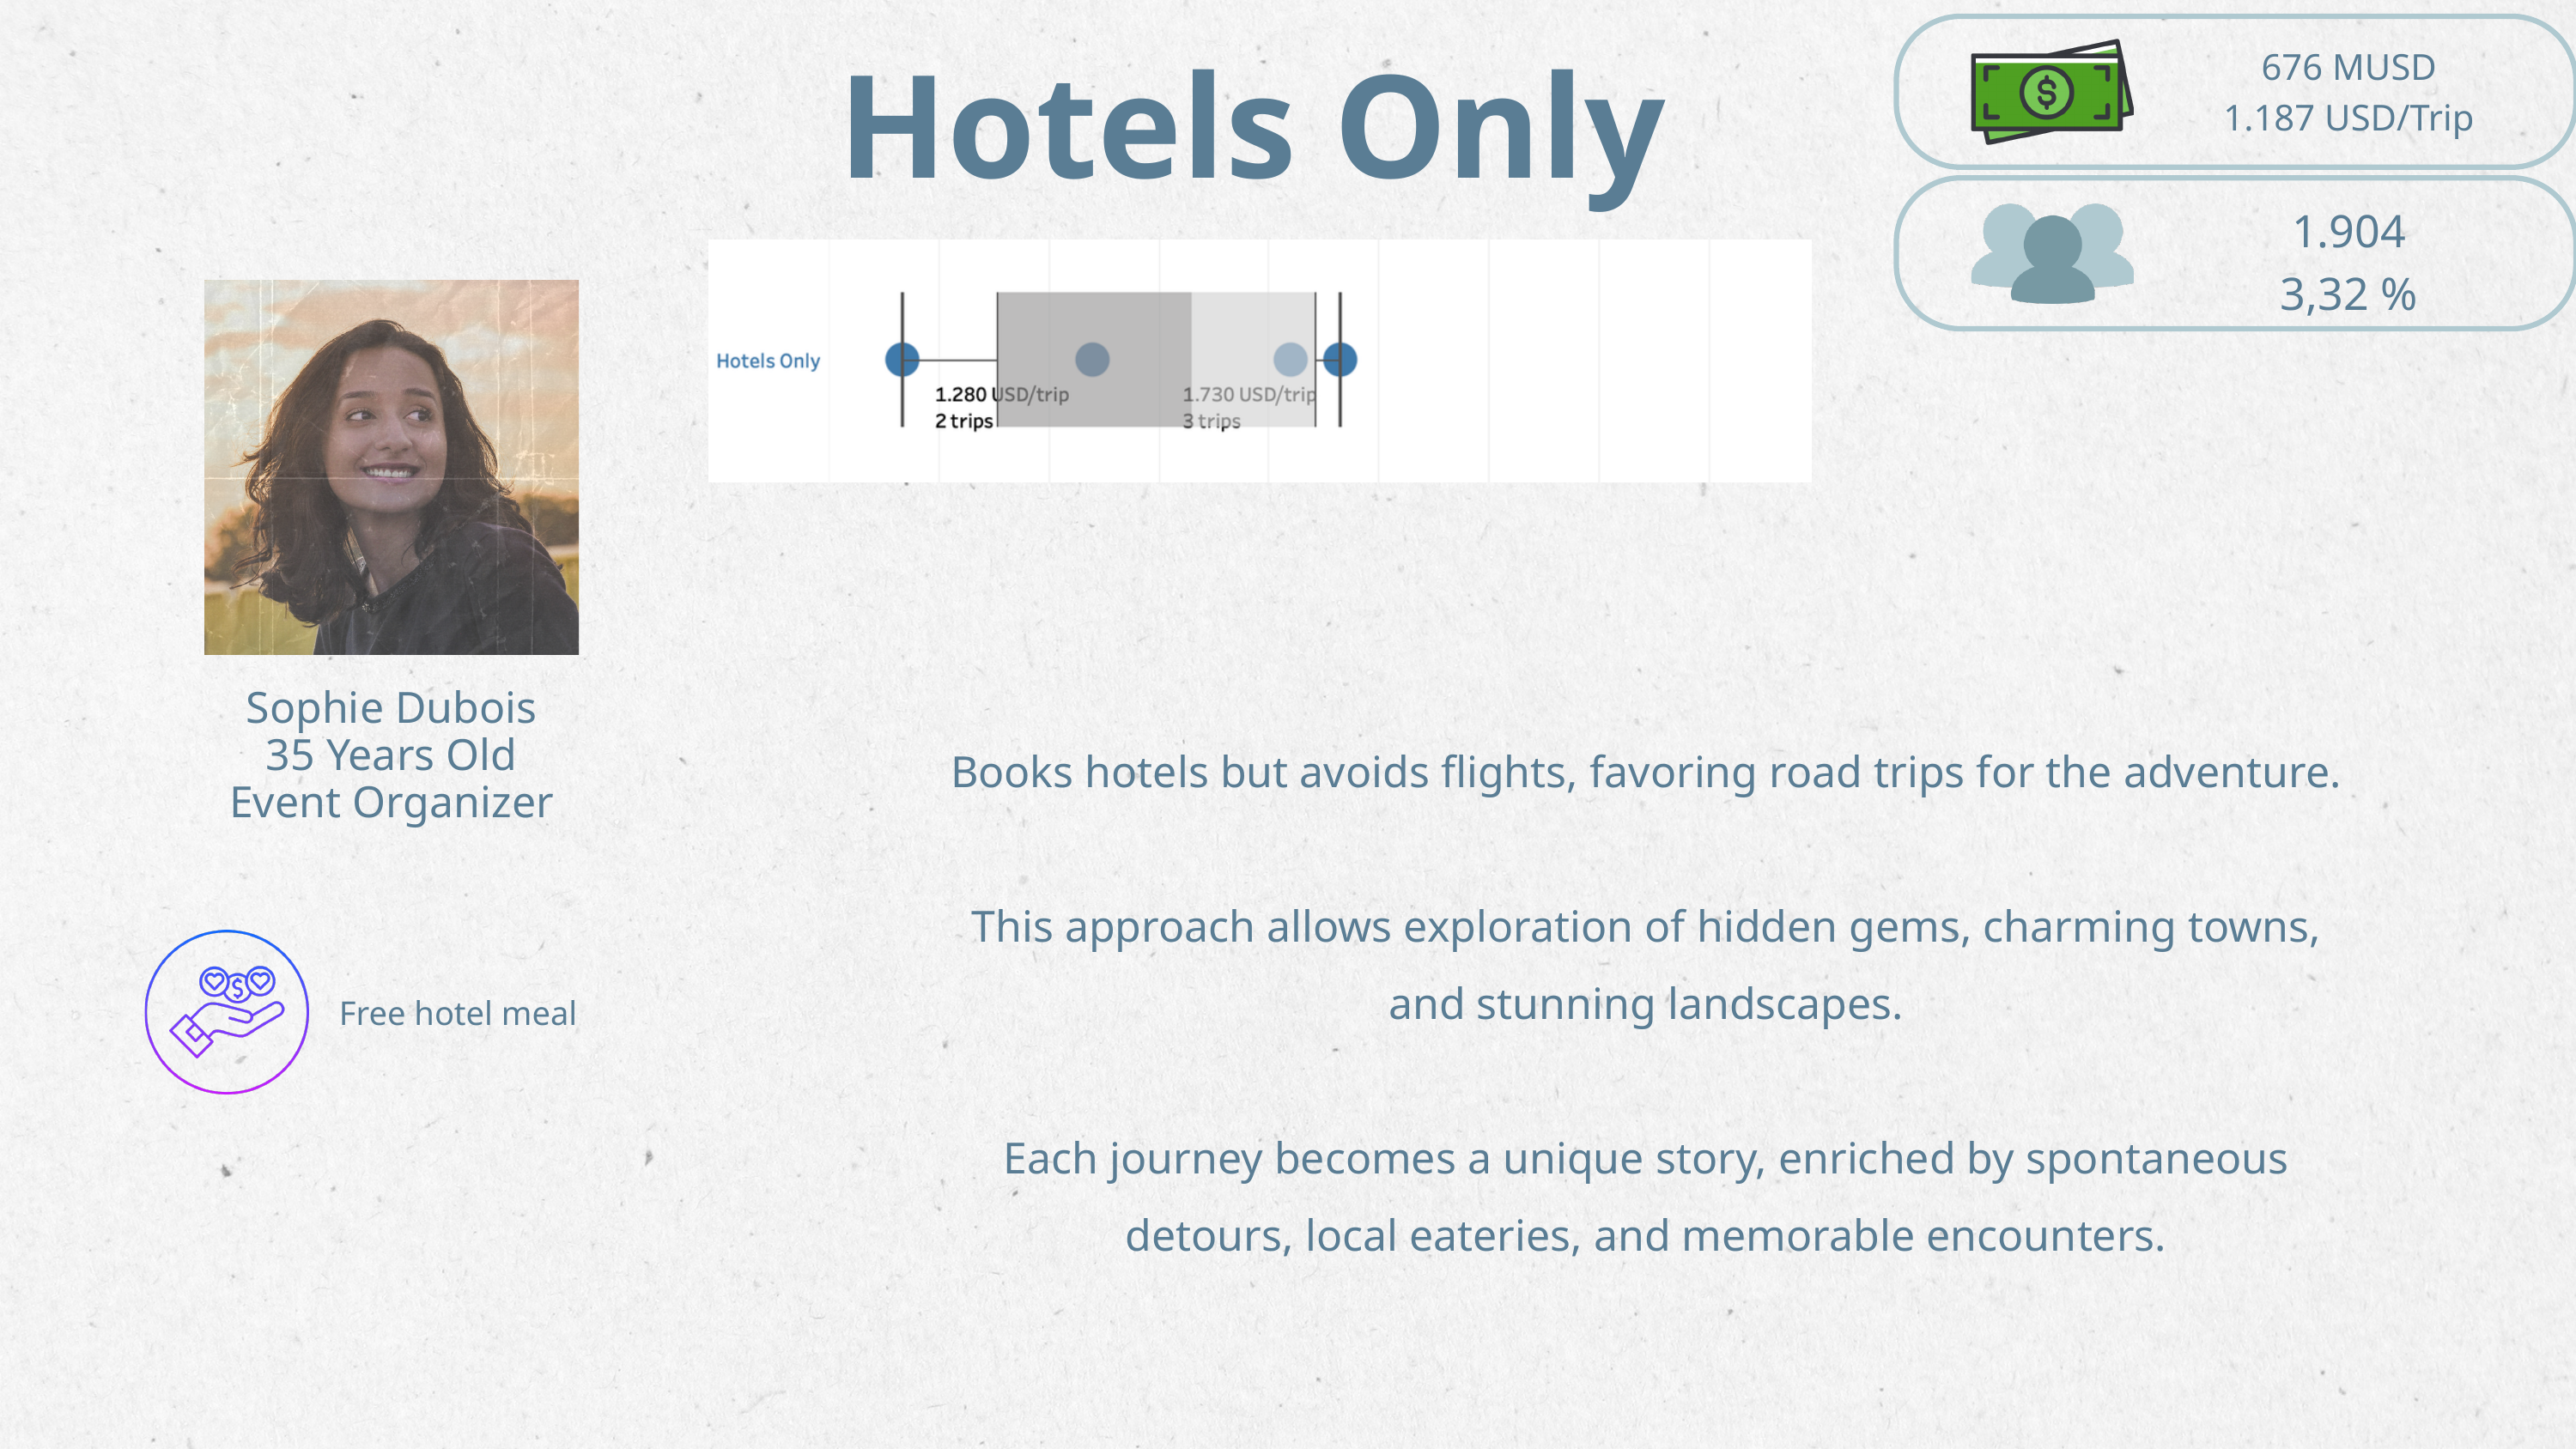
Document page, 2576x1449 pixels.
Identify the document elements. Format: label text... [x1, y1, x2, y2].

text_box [204, 280, 580, 655]
text_box Free hotel meal [308, 985, 607, 1032]
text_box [1896, 177, 2576, 330]
text_box Sophie Dubois 35 Years Old Event Organizer [204, 684, 580, 826]
text_box [708, 239, 1812, 482]
text_box Hotels Only [453, 49, 2051, 207]
text_box Books hotels but avoids flights, favoring road trips for the adventure. This approach allows exploration of hidden gems, charming towns, and stunning landscapes. Each journey becomes a unique story, enriched by spontaneous detours, local eateries, and memorable encounters. [944, 718, 2349, 1260]
text_box [0, 0, 2576, 1449]
text_box [144, 930, 309, 1094]
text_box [1896, 15, 2576, 168]
